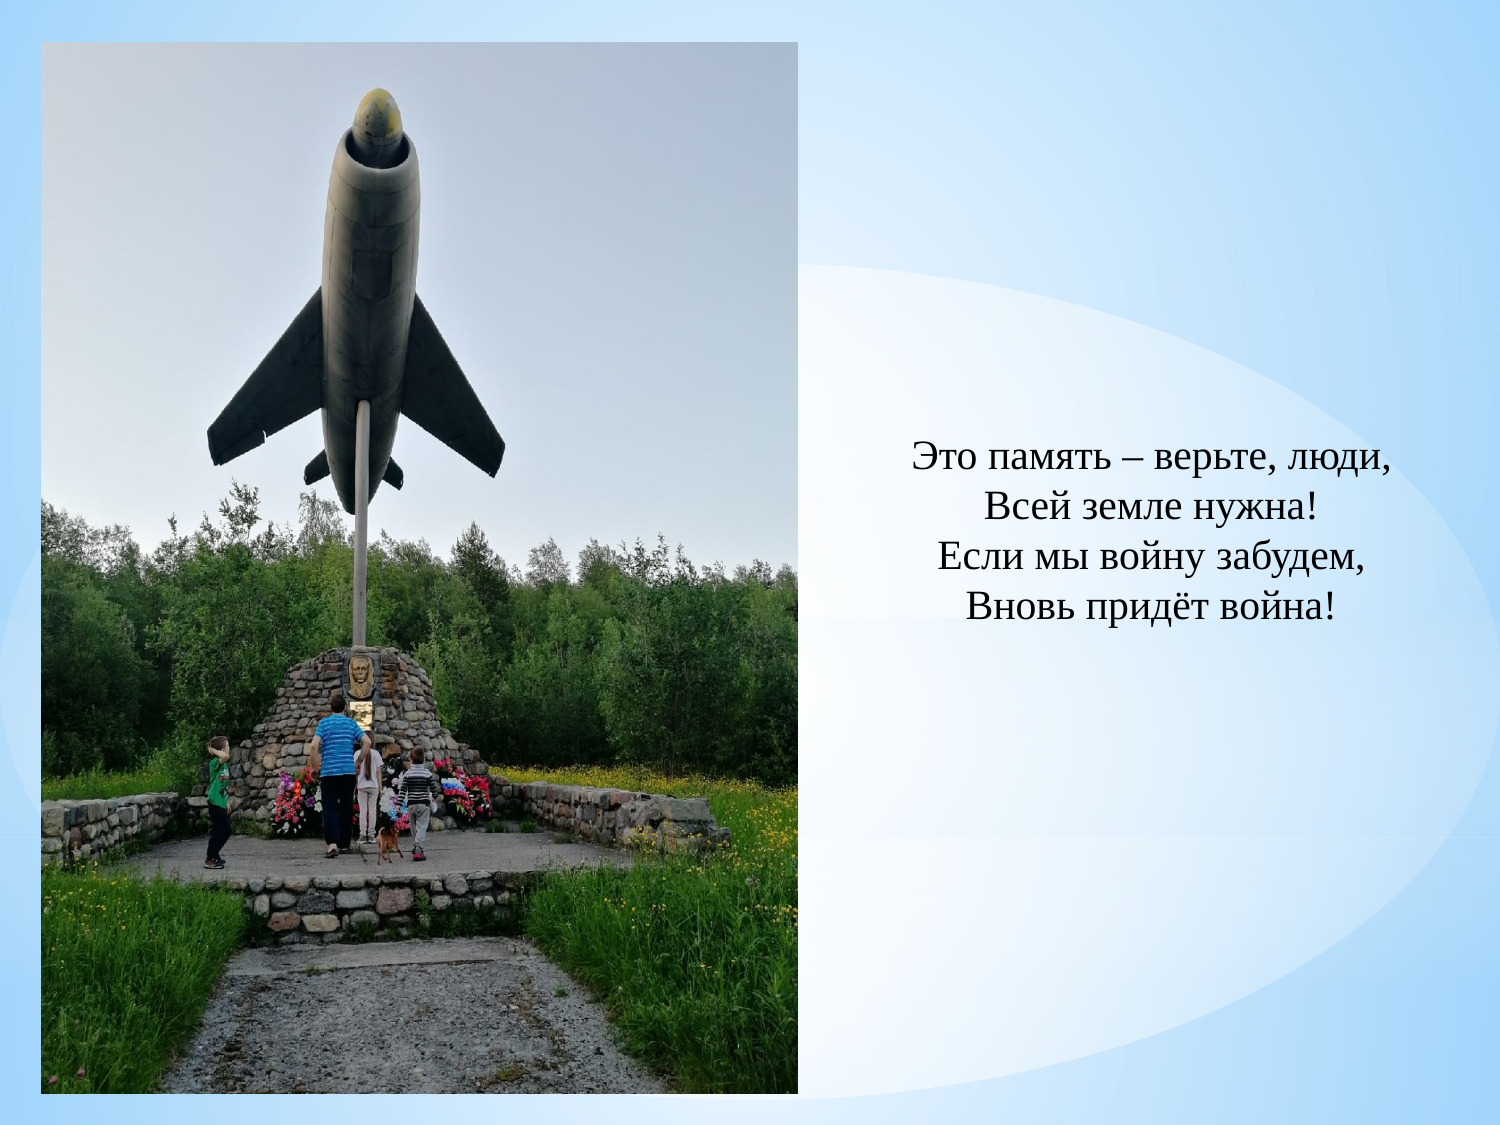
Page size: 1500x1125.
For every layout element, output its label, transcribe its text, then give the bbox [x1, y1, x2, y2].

picture [41, 42, 798, 1095]
text_box Это память – верьте, люди, Всей земле нужна! Если мы войну забудем, Вновь придёт война! [879, 420, 1424, 636]
